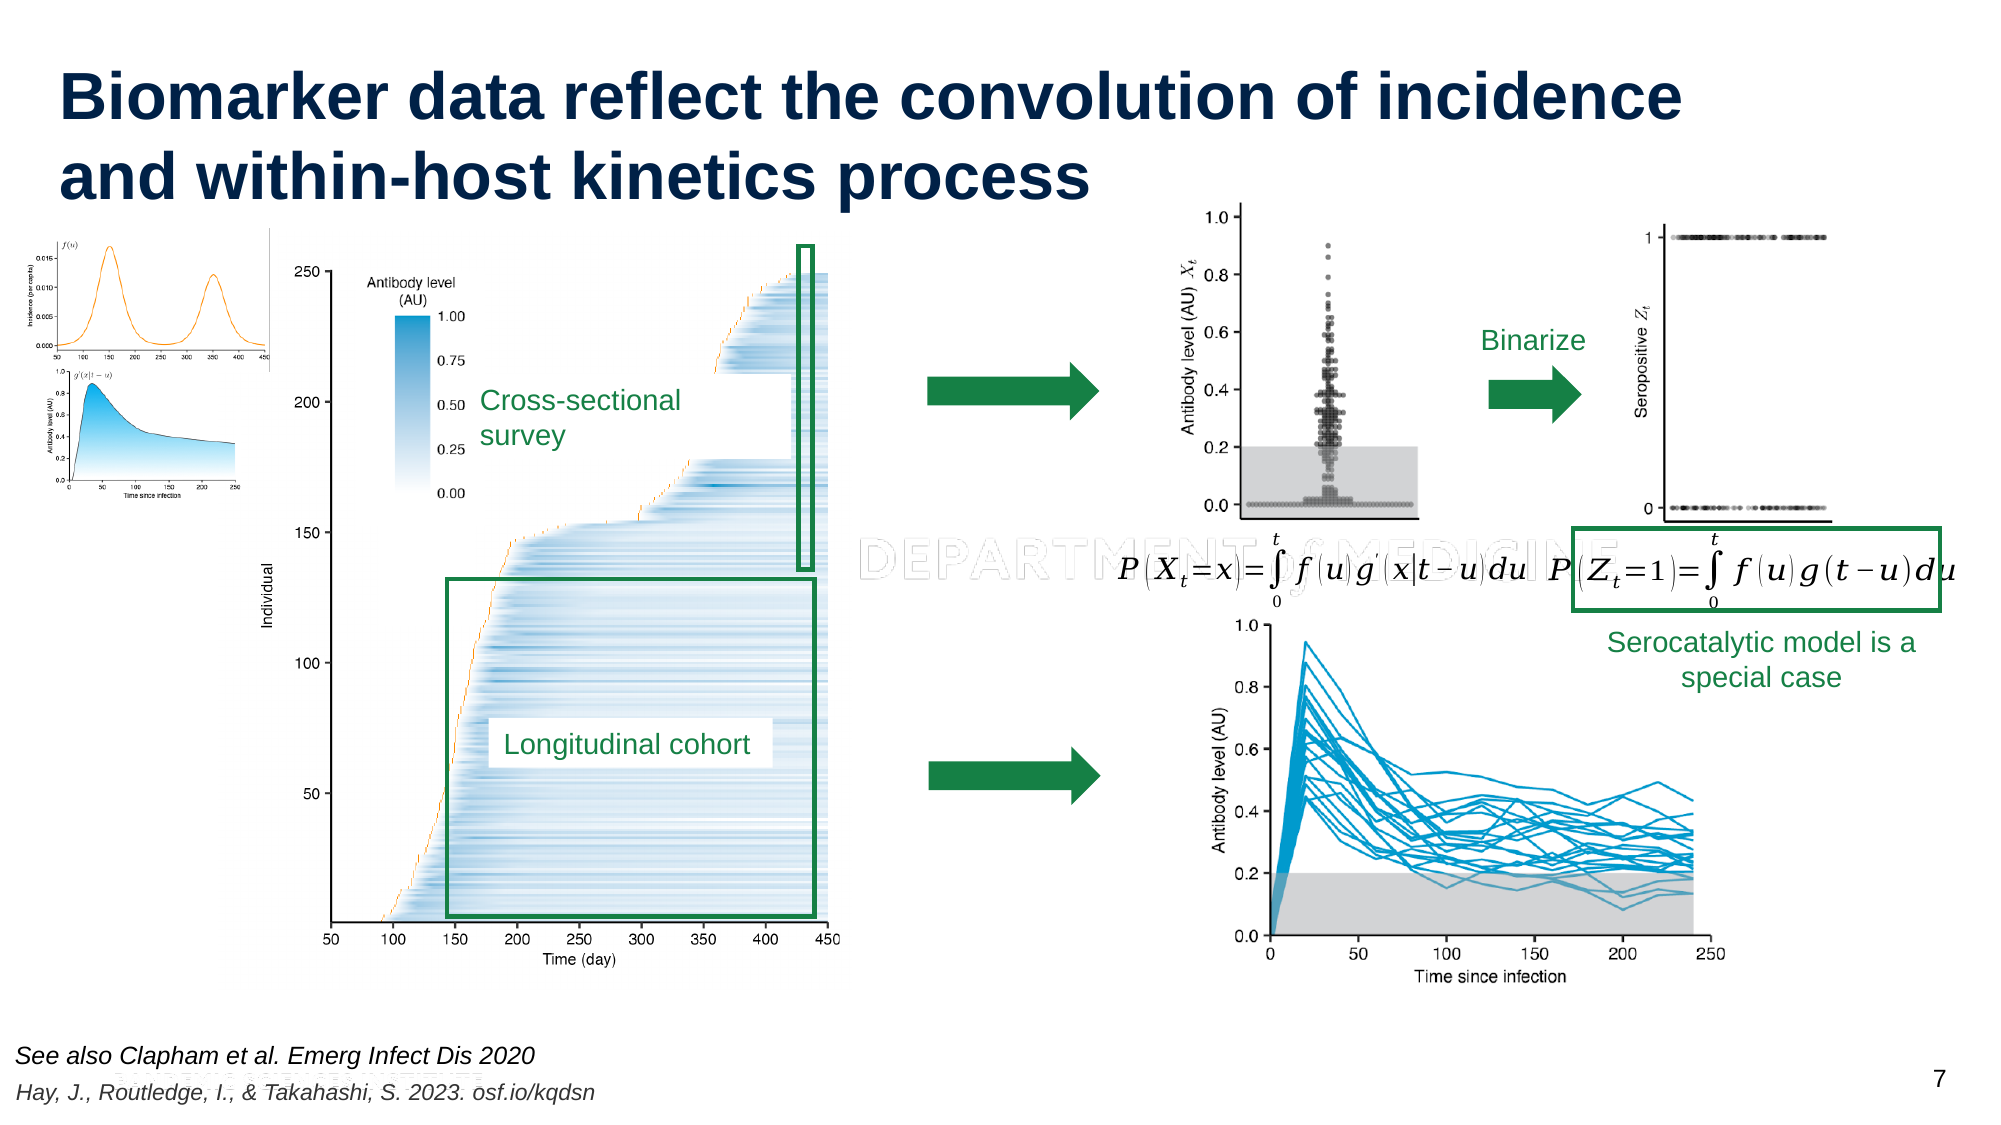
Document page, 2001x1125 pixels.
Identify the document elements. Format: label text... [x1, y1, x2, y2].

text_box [24, 228, 272, 372]
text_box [218, 231, 852, 990]
text_box Binarize [1470, 313, 1602, 364]
text_box Hay, J., Routledge, I., & Takahashi, S. 2023. osf.io/kqdsn [0, 1070, 611, 1113]
text_box [1488, 365, 1582, 424]
title Biomarker data reflect the convolution of incidence and within-host kinetics process [59, 52, 1798, 168]
slide_number 7 [1917, 1056, 1963, 1099]
text_box See also Clapham et al. Emerg Infect Dis 2020 [0, 1032, 600, 1070]
picture [852, 170, 1858, 990]
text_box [41, 358, 248, 502]
text_box Serocatalytic model is a special case [1738, 615, 1951, 701]
text_box [1572, 527, 1941, 611]
text_box [927, 361, 1100, 421]
text_box [928, 746, 1101, 806]
